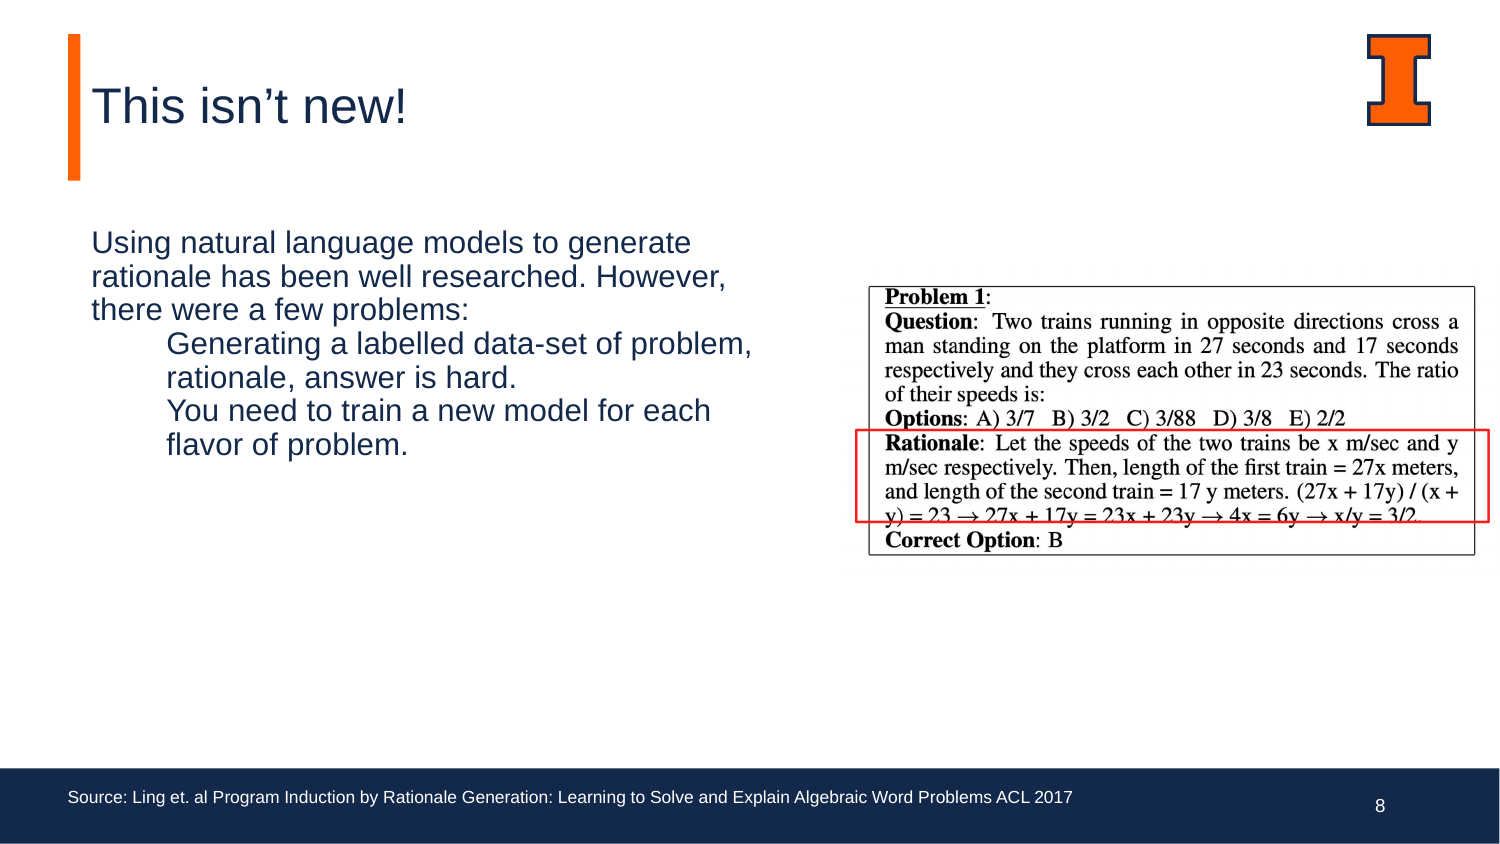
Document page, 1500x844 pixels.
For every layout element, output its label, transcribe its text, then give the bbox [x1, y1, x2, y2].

picture [846, 267, 1500, 576]
list Using natural language models to generate rationale has been well researched. However, there were a few problems: Generating a labelled data-set of problem, rationale, answer is hard. You need to train a new model for each flavor of problem. [80, 220, 797, 728]
title This isn’t new! [80, 34, 1357, 181]
list Source: Ling et. al Program Induction by Rationale Generation: Learning to Solve and Explain Algebraic Word Problems ACL 2017 [56, 782, 1059, 827]
slide_number ‹#› [1059, 782, 1397, 827]
picture [1367, 34, 1431, 126]
